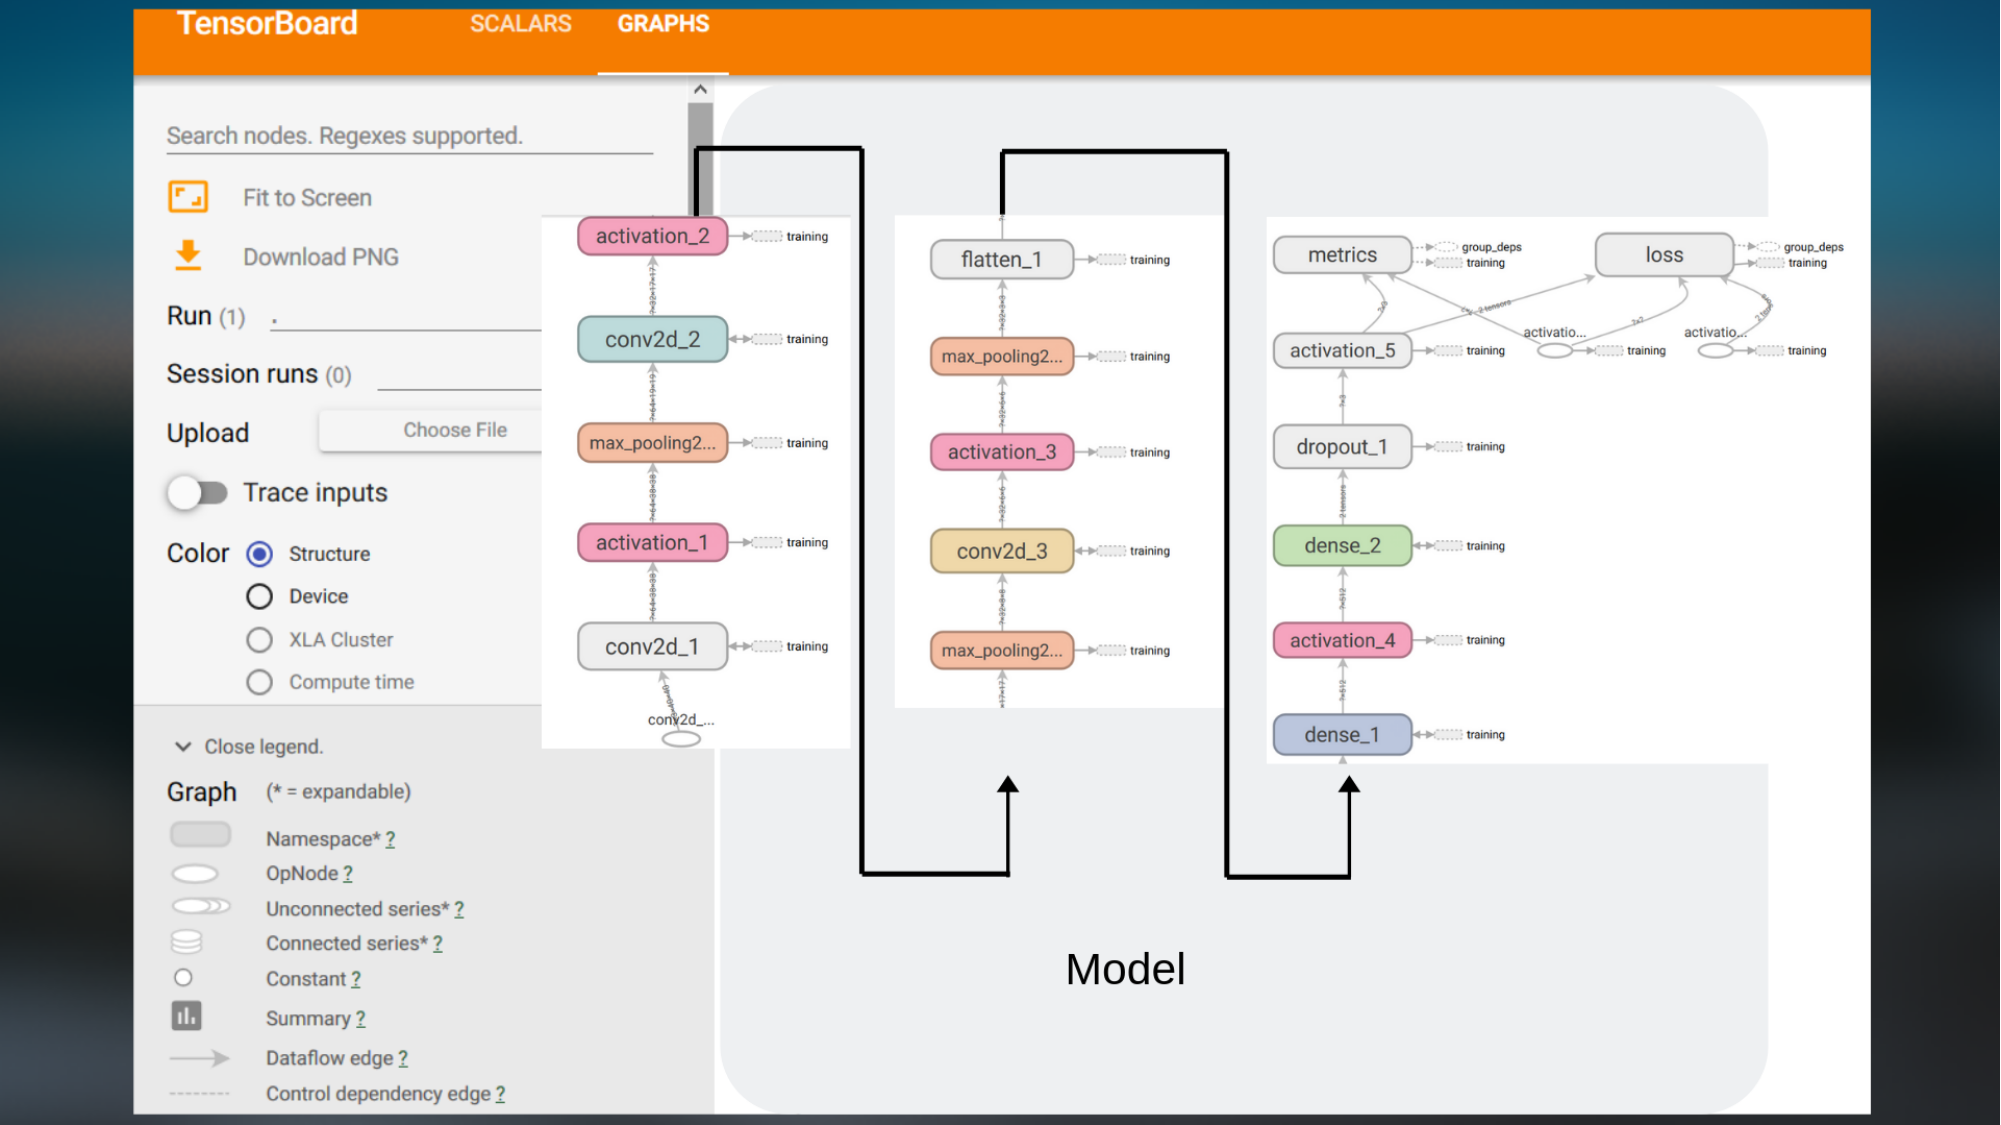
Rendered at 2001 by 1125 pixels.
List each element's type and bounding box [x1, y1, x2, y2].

list [0, 0, 2000, 1125]
